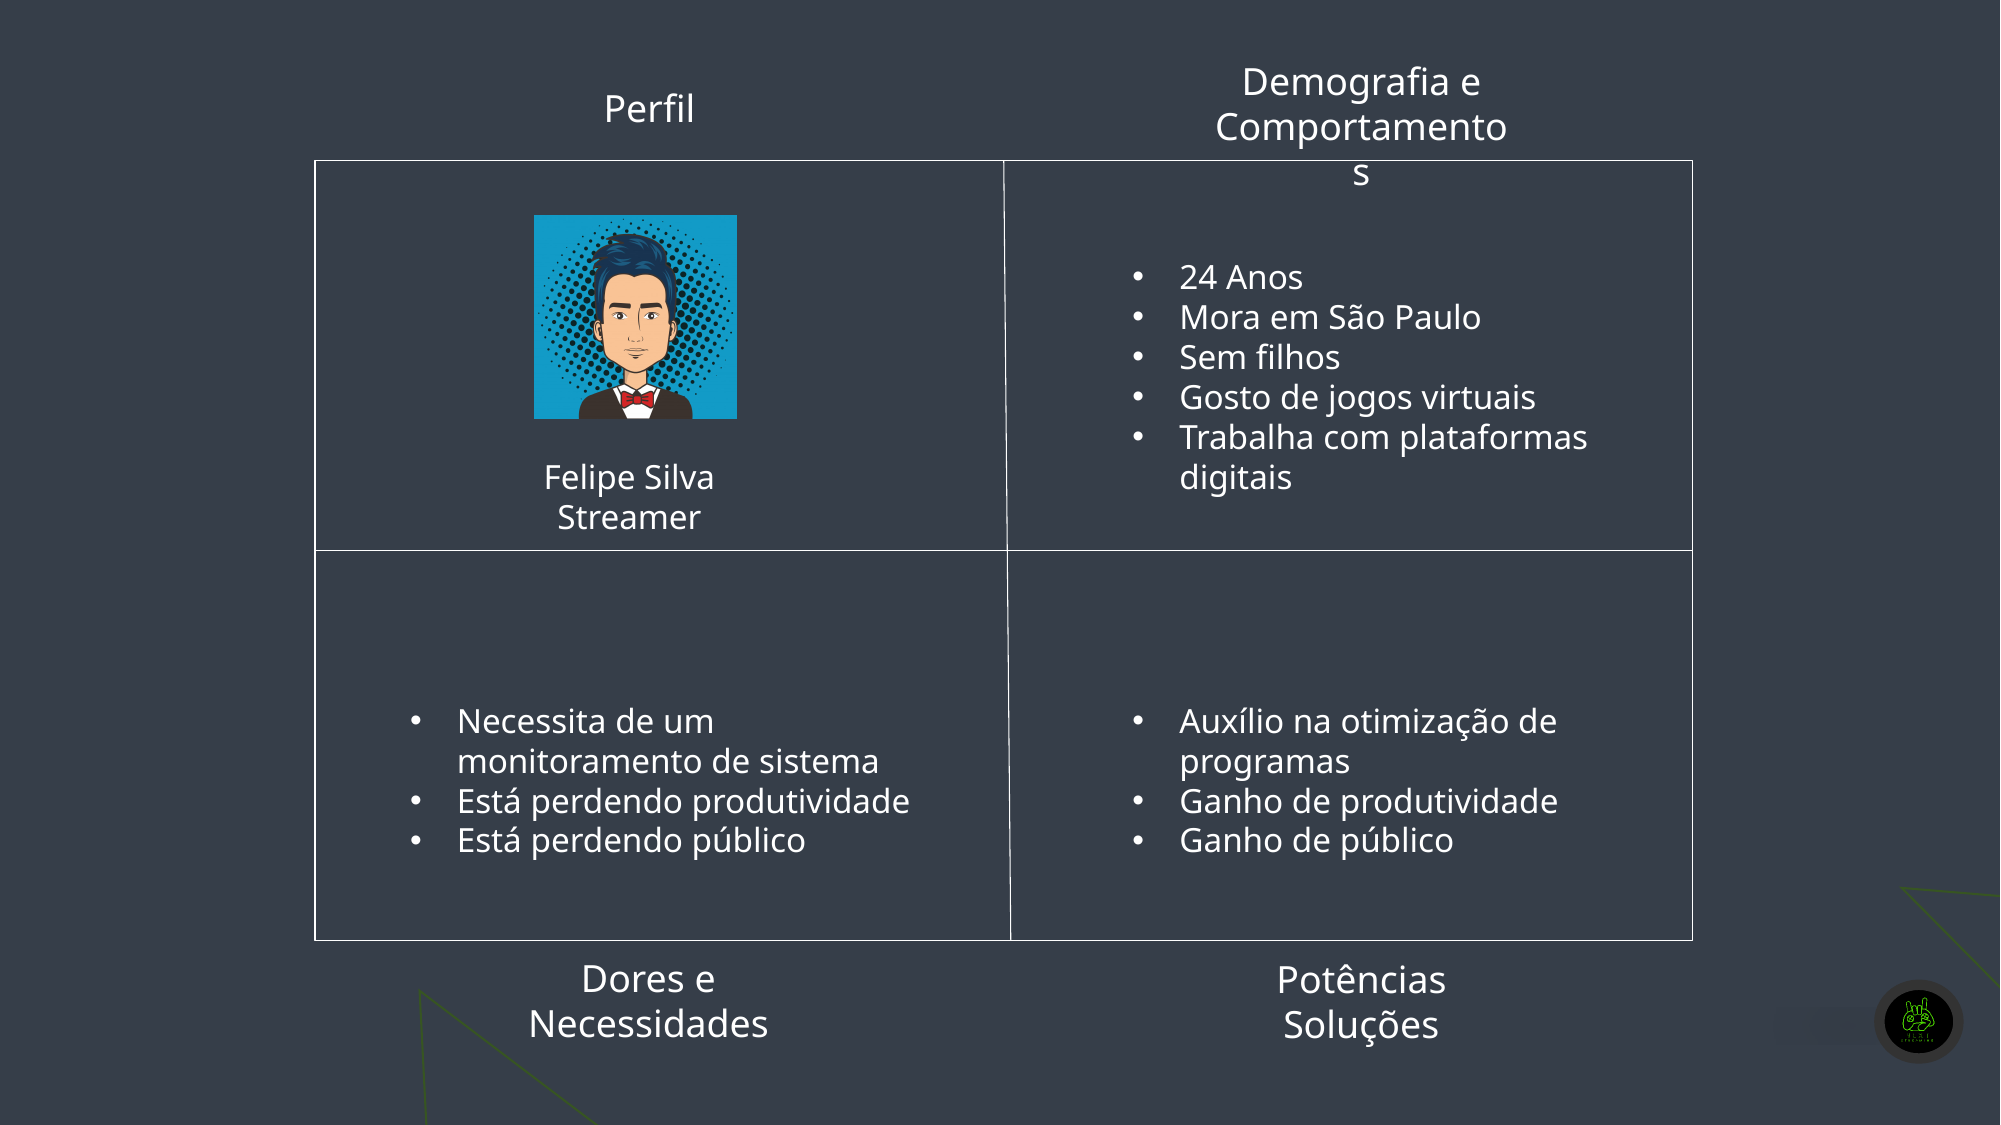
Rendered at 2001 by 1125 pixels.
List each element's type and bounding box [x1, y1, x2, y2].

picture [0, 0, 2000, 1125]
text_box [1003, 551, 1011, 941]
text_box [1003, 160, 1011, 550]
